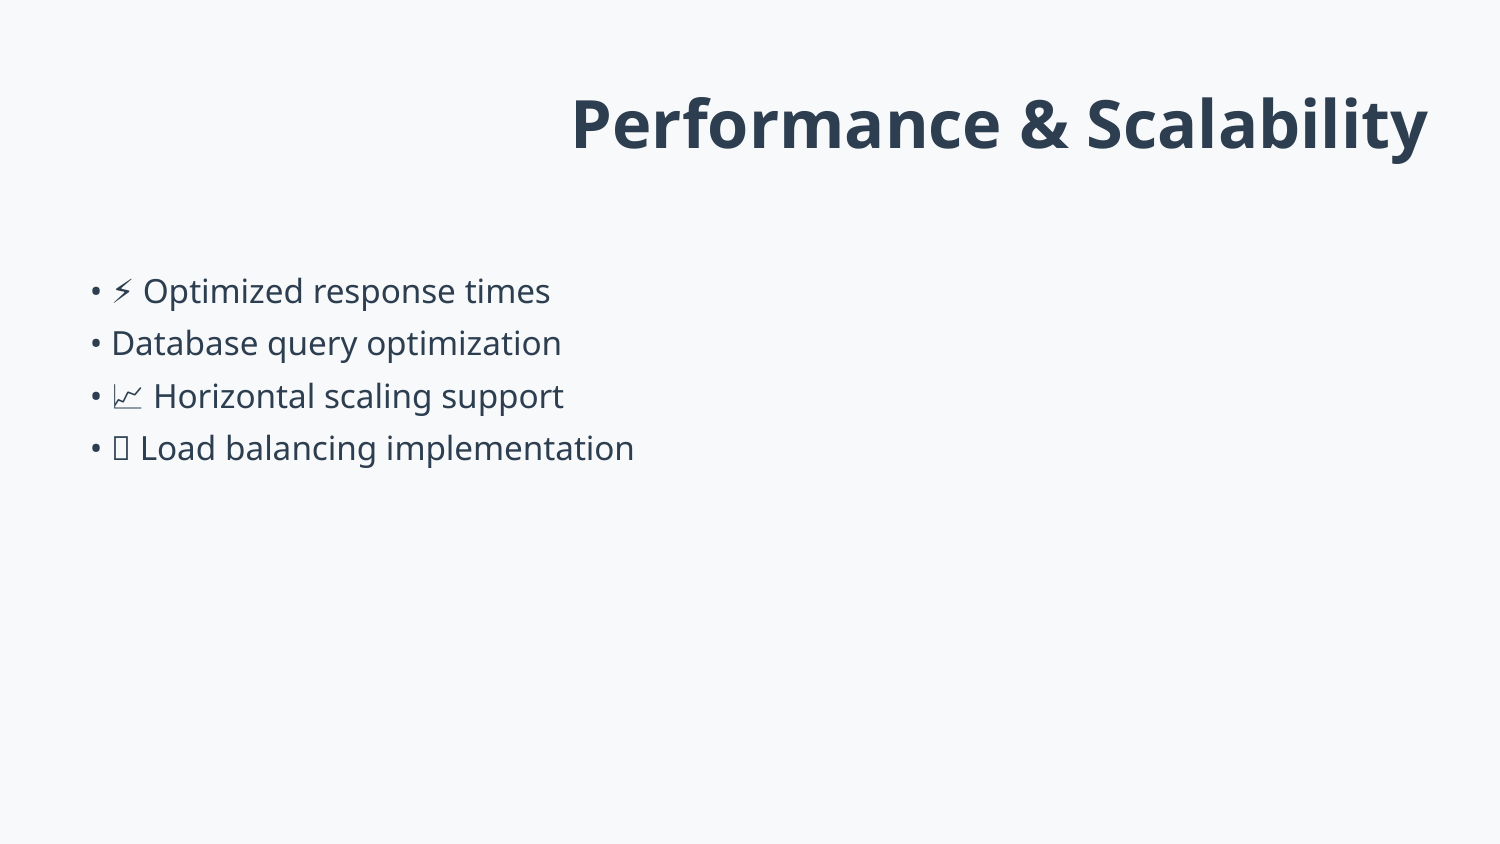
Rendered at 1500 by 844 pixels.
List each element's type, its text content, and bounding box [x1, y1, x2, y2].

text_box Performance & Scalability [555, 74, 1444, 170]
text_box • ⚡ Optimized response times • Database query optimization • 📈 Horizontal scaling support • 🔄 Load balancing implementation [74, 255, 1500, 475]
